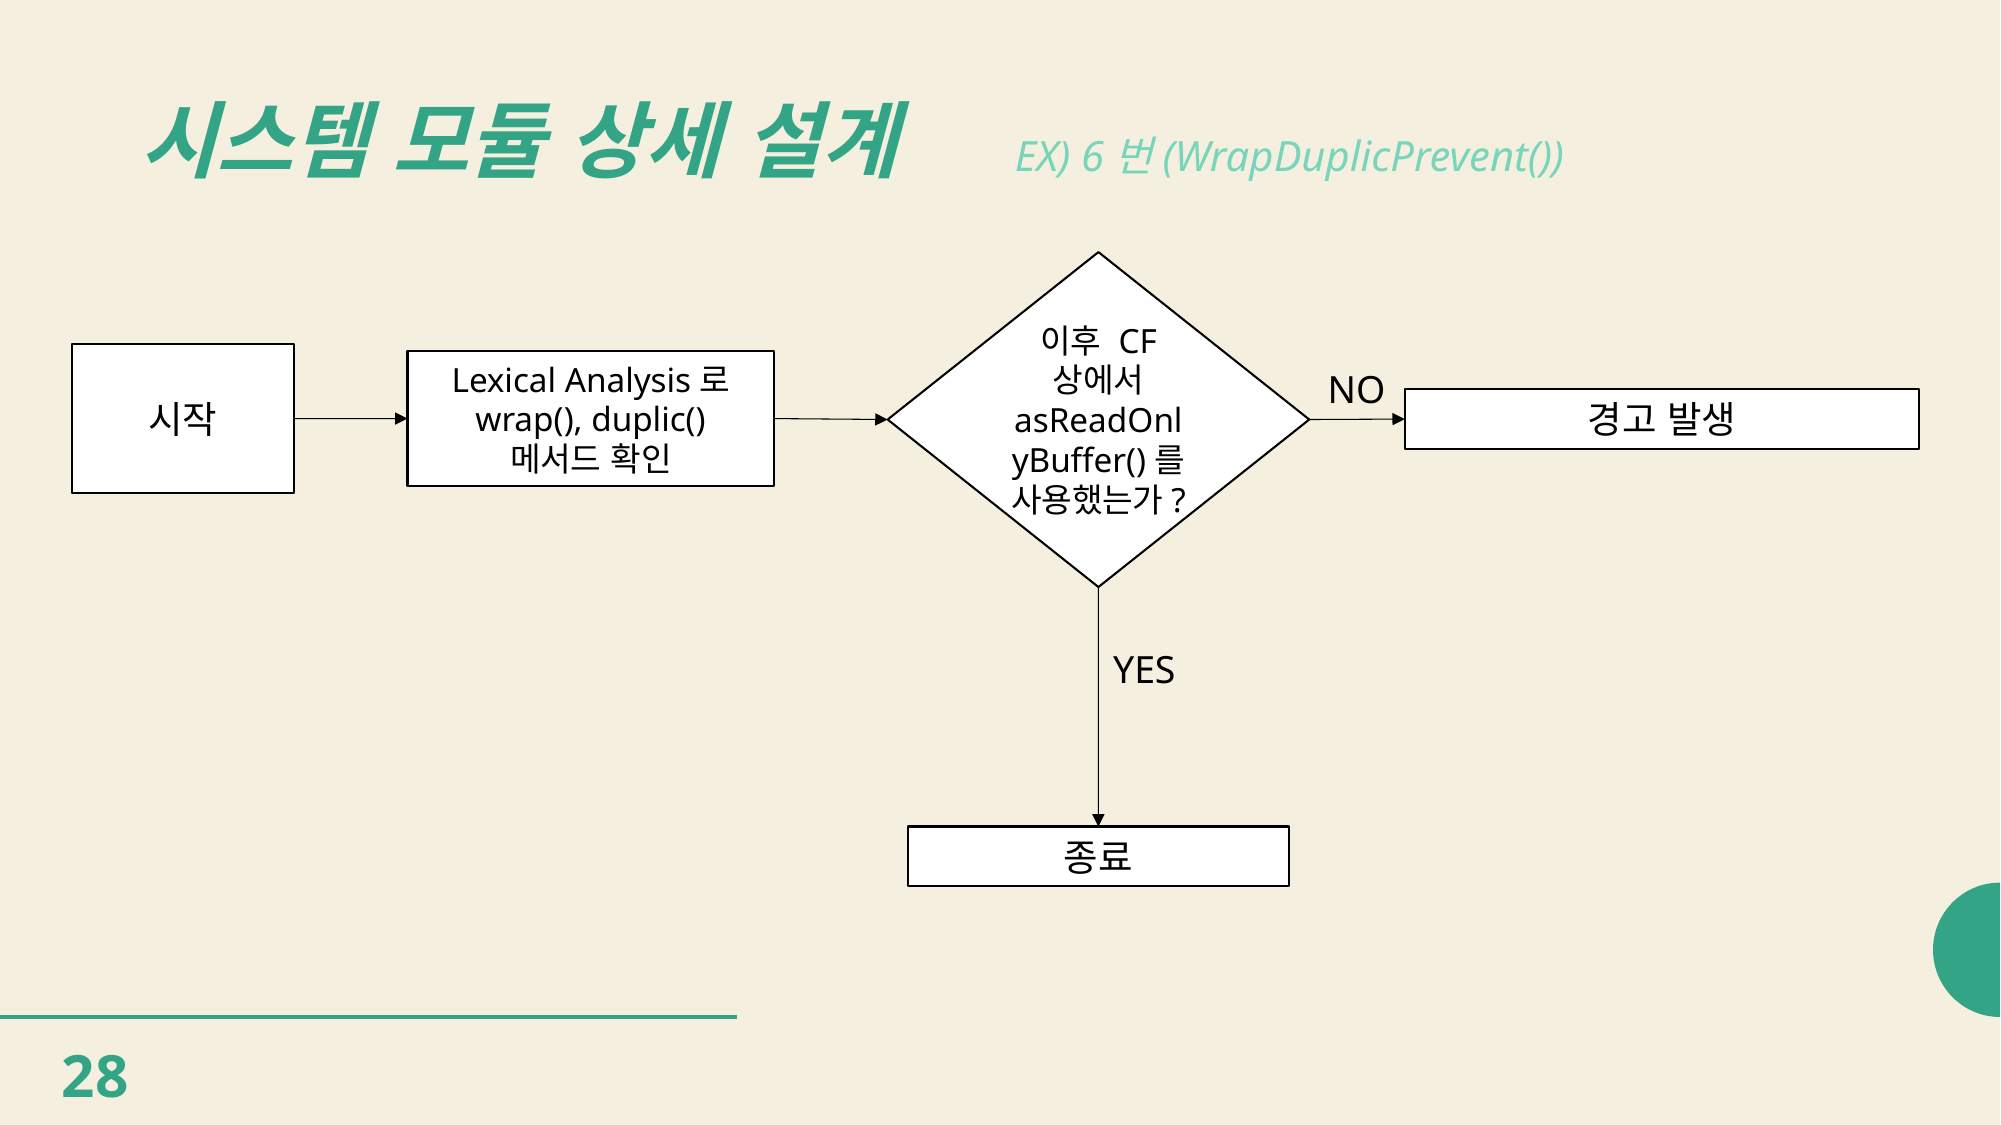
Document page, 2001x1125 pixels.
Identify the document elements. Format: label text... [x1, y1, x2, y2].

list EX) 6번(WrapDuplicPrevent()) [999, 122, 1743, 211]
text_box 종료 [907, 825, 1290, 887]
title 시스템 모듈 상세 설계 [125, 91, 981, 211]
text_box NO [1312, 358, 1405, 418]
text_box 경고 발생 [1404, 388, 1920, 450]
text_box 시작 [71, 343, 295, 494]
text_box YES [1099, 639, 1213, 699]
text_box 28 [47, 1031, 159, 1117]
text_box 이후 CF 상에서 asReadOnlyBuffer()를 사용했는가? [887, 251, 1310, 588]
text_box Lexical Analysis로 wrap(), duplic() 메서드 확인 [406, 350, 775, 487]
